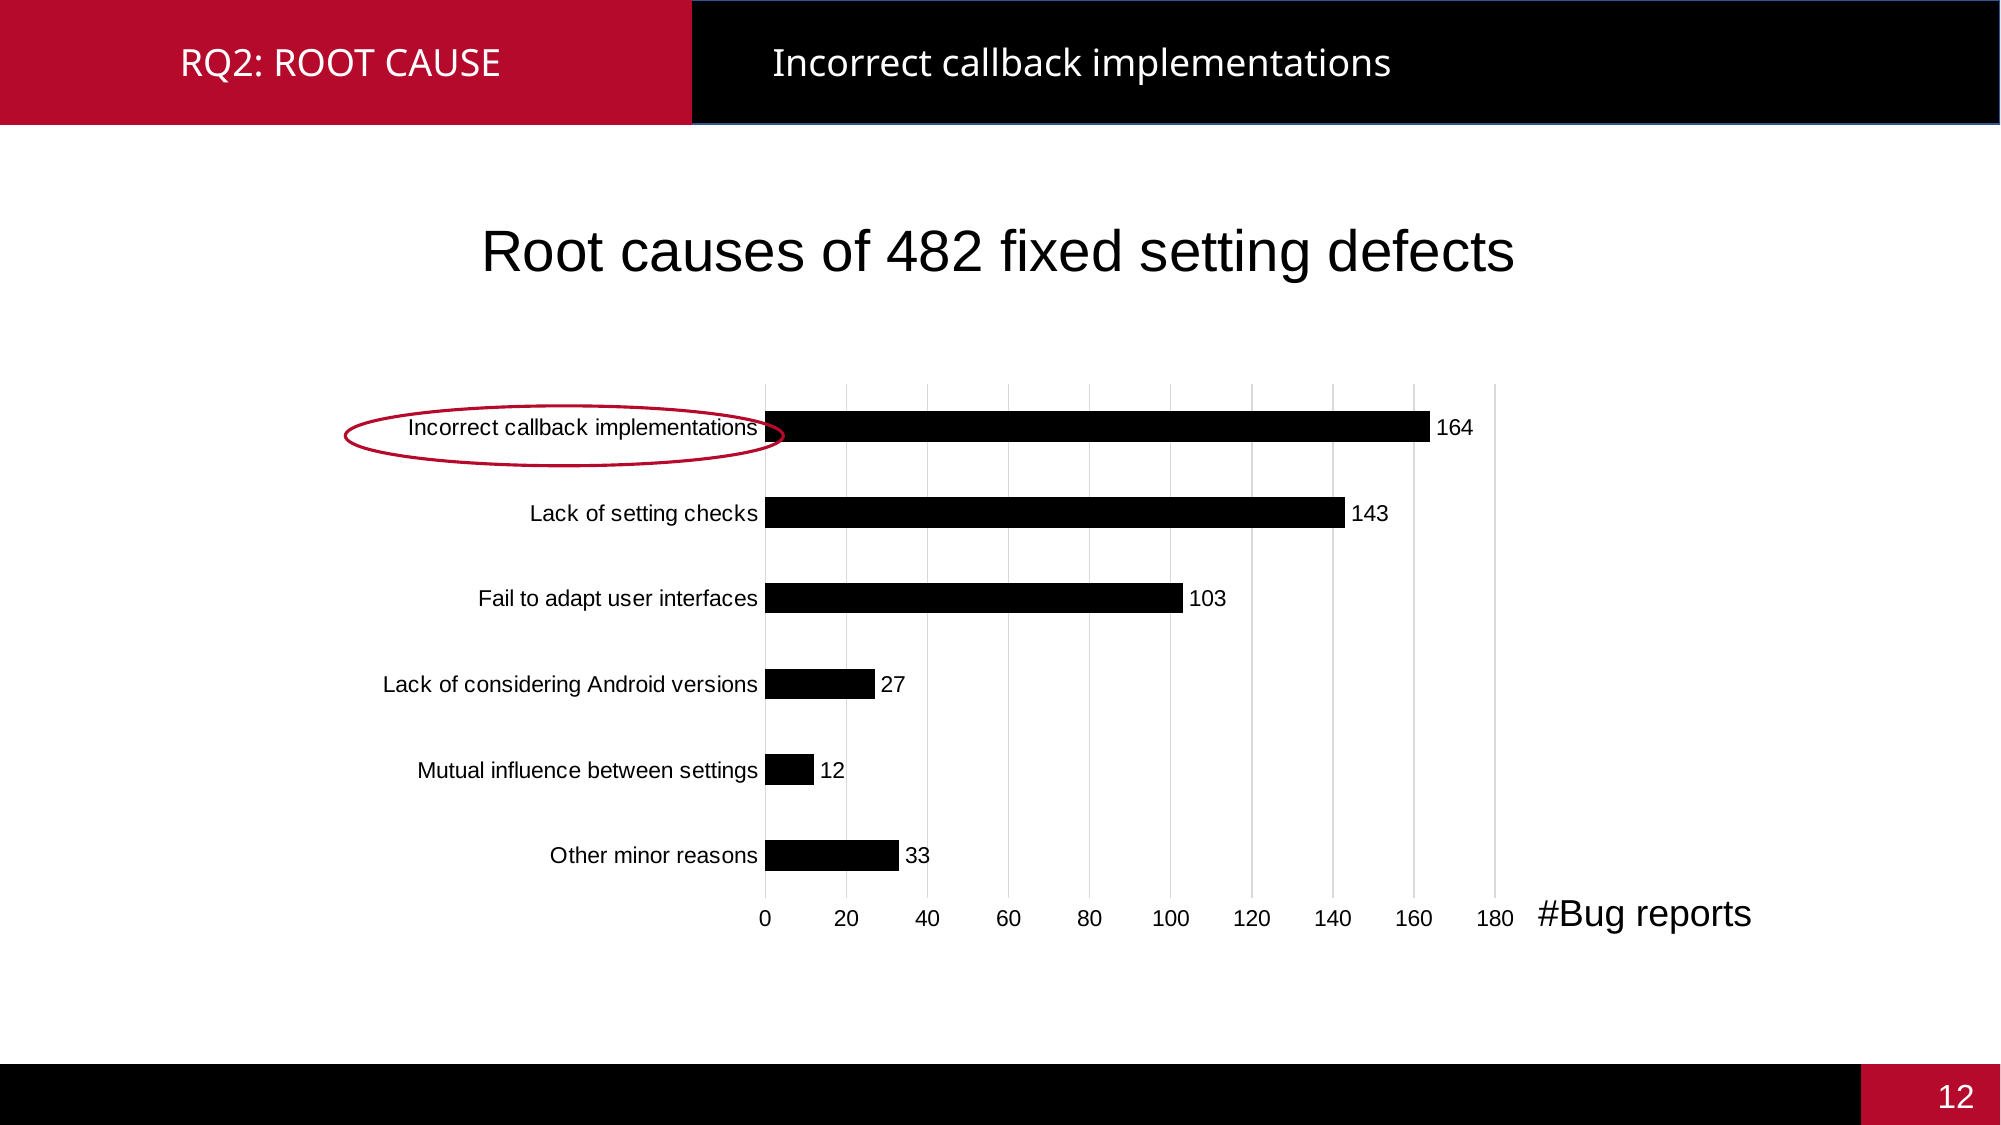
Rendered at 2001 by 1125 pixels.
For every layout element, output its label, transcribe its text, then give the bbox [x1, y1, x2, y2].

chart [359, 372, 1538, 943]
text_box #Bug reports [1538, 881, 1767, 942]
text_box Incorrect callback implementations [757, 0, 1433, 125]
text_box [1433, 0, 2000, 125]
text_box [692, 0, 757, 125]
text_box RQ2: ROOT CAUSE [0, 0, 692, 125]
text_box [344, 424, 359, 448]
slide_number 11 [1912, 1056, 2000, 1125]
text_box Root causes of 482 fixed setting defects [466, 205, 1533, 290]
